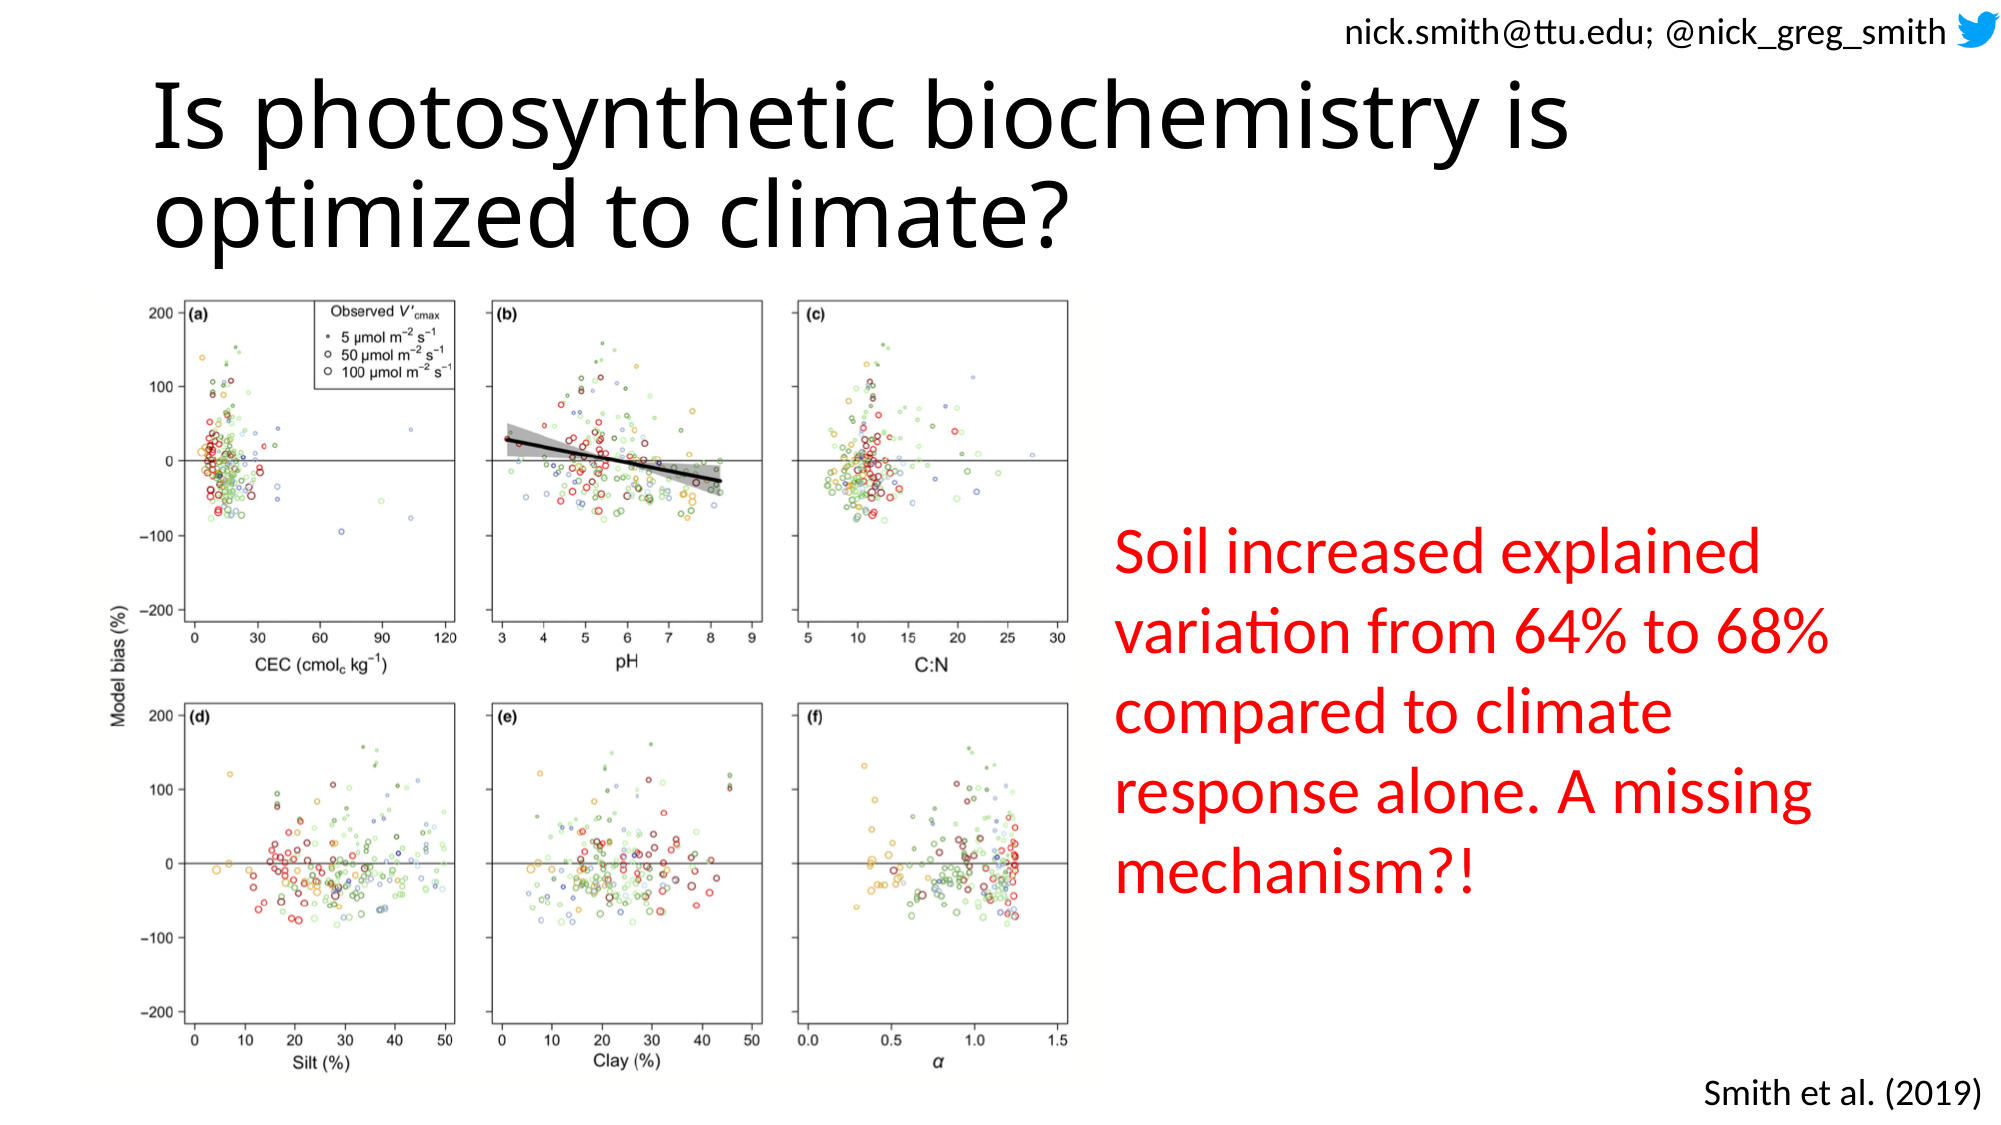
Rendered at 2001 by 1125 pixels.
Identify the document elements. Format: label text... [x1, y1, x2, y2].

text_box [1325, 0, 2000, 60]
text_box Smith et al. (2019) [1689, 1060, 1998, 1121]
text_box Soil increased explained variation from 64% to 68% compared to climate response alone. A missing mechanism?! [1100, 499, 1906, 915]
title Is photosynthetic biochemistry is optimized to climate? [137, 59, 1863, 278]
picture [80, 277, 1100, 1085]
